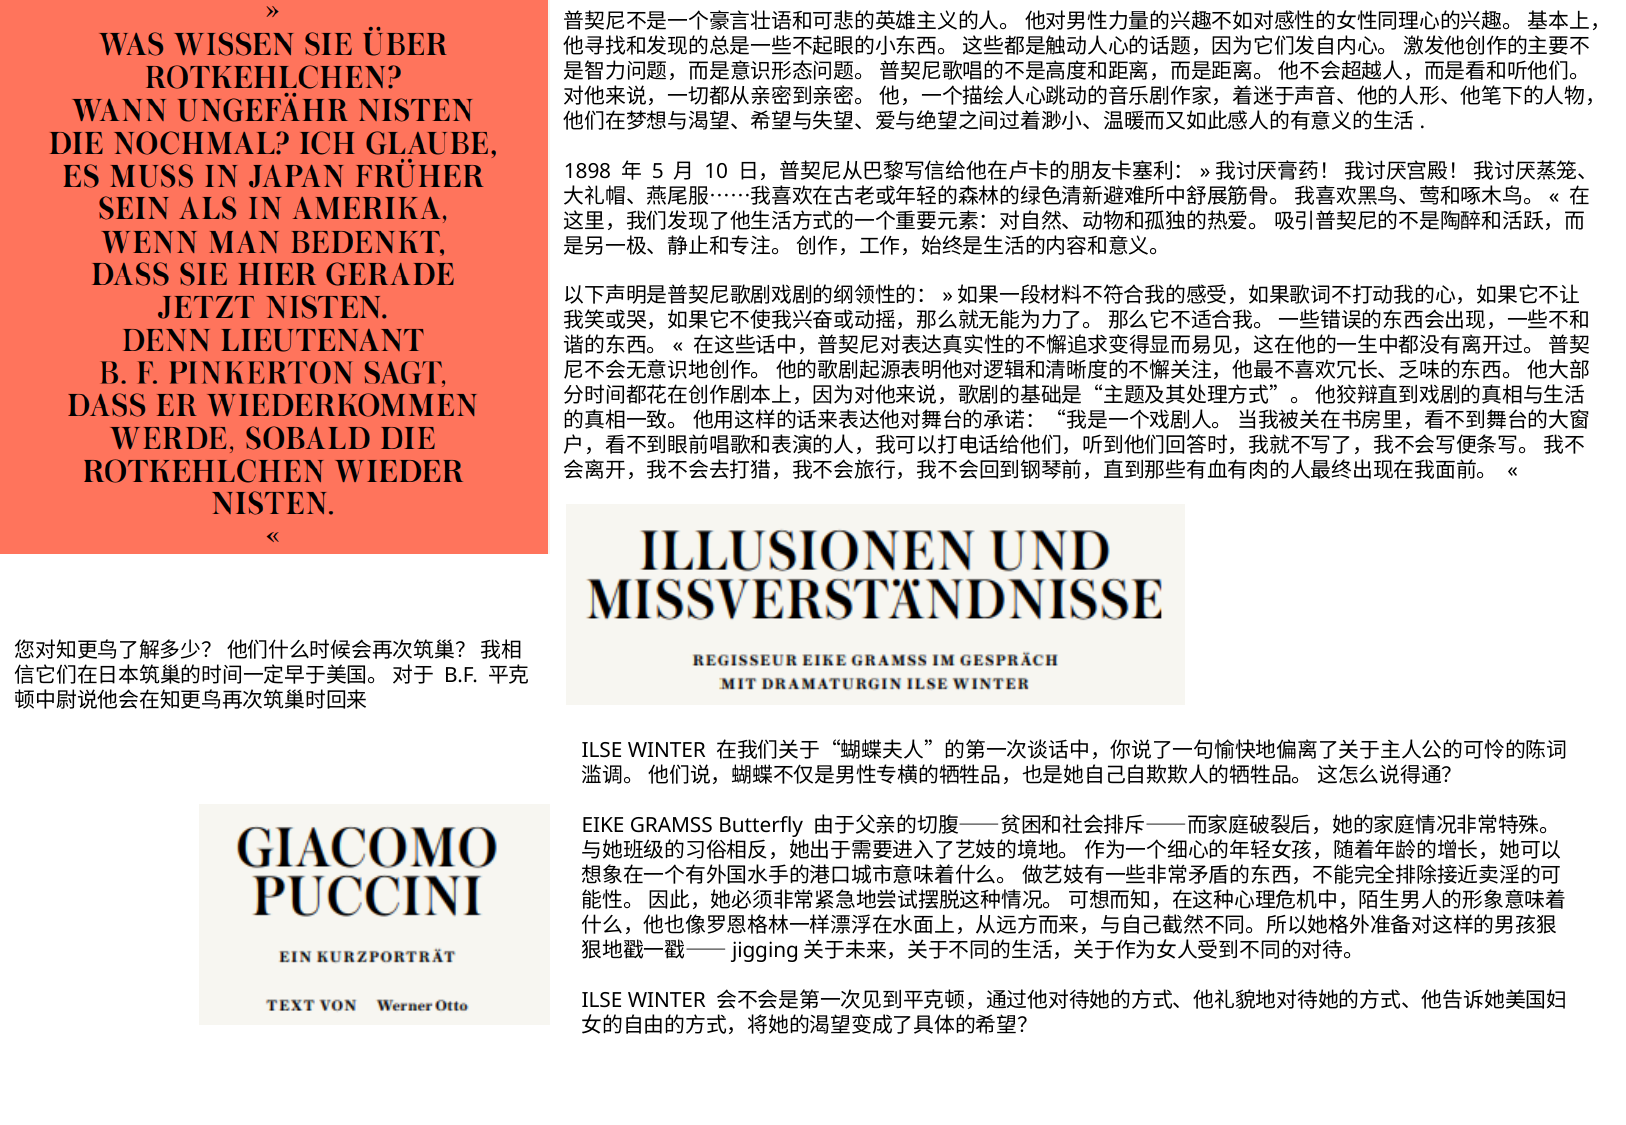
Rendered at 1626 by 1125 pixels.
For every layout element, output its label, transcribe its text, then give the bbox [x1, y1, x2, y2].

text_box 普契尼不是一个豪言壮语和可悲的英雄主义的人。 他对男性力量的兴趣不如对感性的女性同理心的兴趣。 基本上，他寻找和发现的总是一些不起眼的小东西。 这些都是触动人心的话题，因为它们发自内心。 激发他创作的主要不是智力问题，而是意识形态问题。 普契尼歌唱的不是高度和距离，而是距离。 他不会超越人，而是看和听他们。 对他来说，一切都从亲密到亲密。 他，一个描绘人心跳动的音乐剧作家，着迷于声音、他的人形、他笔下的人物，他们在梦想与渴望、希望与失望、爱与绝望之间过着渺小、温暖而又如此感人的有意义的生活. 1898 年 5 月 10 日，普契尼从巴黎写信给他在卢卡的朋友卡塞利：»我讨厌膏药！ 我讨厌宫殿！ 我讨厌蒸笼、大礼帽、燕尾服……我喜欢在古老或年轻的森林的绿色清新避难所中舒展筋骨。 我喜欢黑鸟、莺和啄木鸟。« 在这里，我们发现了他生活方式的一个重要元素：对自然、动物和孤独的热爱。 吸引普契尼的不是陶醉和活跃，而是另一极、静止和专注。 创作，工作，始终是生活的内容和意义。 以下声明是普契尼歌剧戏剧的纲领性的：»如果一段材料不符合我的感受，如果歌词不打动我的心，如果它不让我笑或哭，如果它不使我兴奋或动摇，那么就无能为力了。 那么它不适合我。 一些错误的东西会出现，一些不和谐的东西。« 在这些话中，普契尼对表达真实性的不懈追求变得显而易见，这在他的一生中都没有离开过。 普契尼不会无意识地创作。 他的歌剧起源表明他对逻辑和清晰度的不懈关注，他最不喜欢冗长、乏味的东西。 他大部分时间都花在创作剧本上，因为对他来说，歌剧的基础是“主题及其处理方式”。 他狡辩直到戏剧的真相与生活的真相一致。 他用这样的话来表达他对舞台的承诺：“我是一个戏剧人。 当我被关在书房里，看不到舞台的大窗户，看不到眼前唱歌和表演的人，我可以打电话给他们，听到他们回答时，我就不写了，我不会写便条写。 我不会离开，我不会去打猎，我不会旅行，我不会回到钢琴前，直到那些有血有肉的人最终出现在我面前。 « [550, 0, 1609, 540]
text_box 您对知更鸟了解多少？ 他们什么时候会再次筑巢？ 我相信它们在日本筑巢的时间一定早于美国。 对于 B.F. 平克顿中尉说他会在知更鸟再次筑巢时回来 [0, 629, 549, 720]
picture [0, 0, 550, 554]
text_box ILSE WINTER 在我们关于“蝴蝶夫人”的第一次谈话中，你说了一句愉快地偏离了关于主人公的可怜的陈词滥调。 他们说，蝴蝶不仅是男性专横的牺牲品，也是她自己自欺欺人的牺牲品。 这怎么说得通？ EIKE GRAMSS Butterfly 由于父亲的切腹——贫困和社会排斥——而家庭破裂后，她的家庭情况非常特殊。 与她班级的习俗相反，她出于需要进入了艺妓的境地。 作为一个细心的年轻女孩，随着年龄的增长，她可以想象在一个有外国水手的港口城市意味着什么。 做艺妓有一些非常矛盾的东西，不能完全排除接近卖淫的可能性。 因此，她必须非常紧急地尝试摆脱这种情况。 可想而知，在这种心理危机中，陌生男人的形象意味着什么，他也像罗恩格林一样漂浮在水面上，从远方而来，与自己截然不同。所以她格外准备对这样的男孩狠狠地戳一戳——jigging关于未来，关于不同的生活，关于作为女人受到不同的对待。 ILSE WINTER 会不会是第一次见到平克顿，通过他对待她的方式、他礼貌地对待她的方式、他告诉她美国妇女的自由的方式，将她的渴望变成了具体的希望？ [566, 729, 1591, 1044]
picture [566, 504, 1185, 705]
picture [199, 804, 550, 1025]
